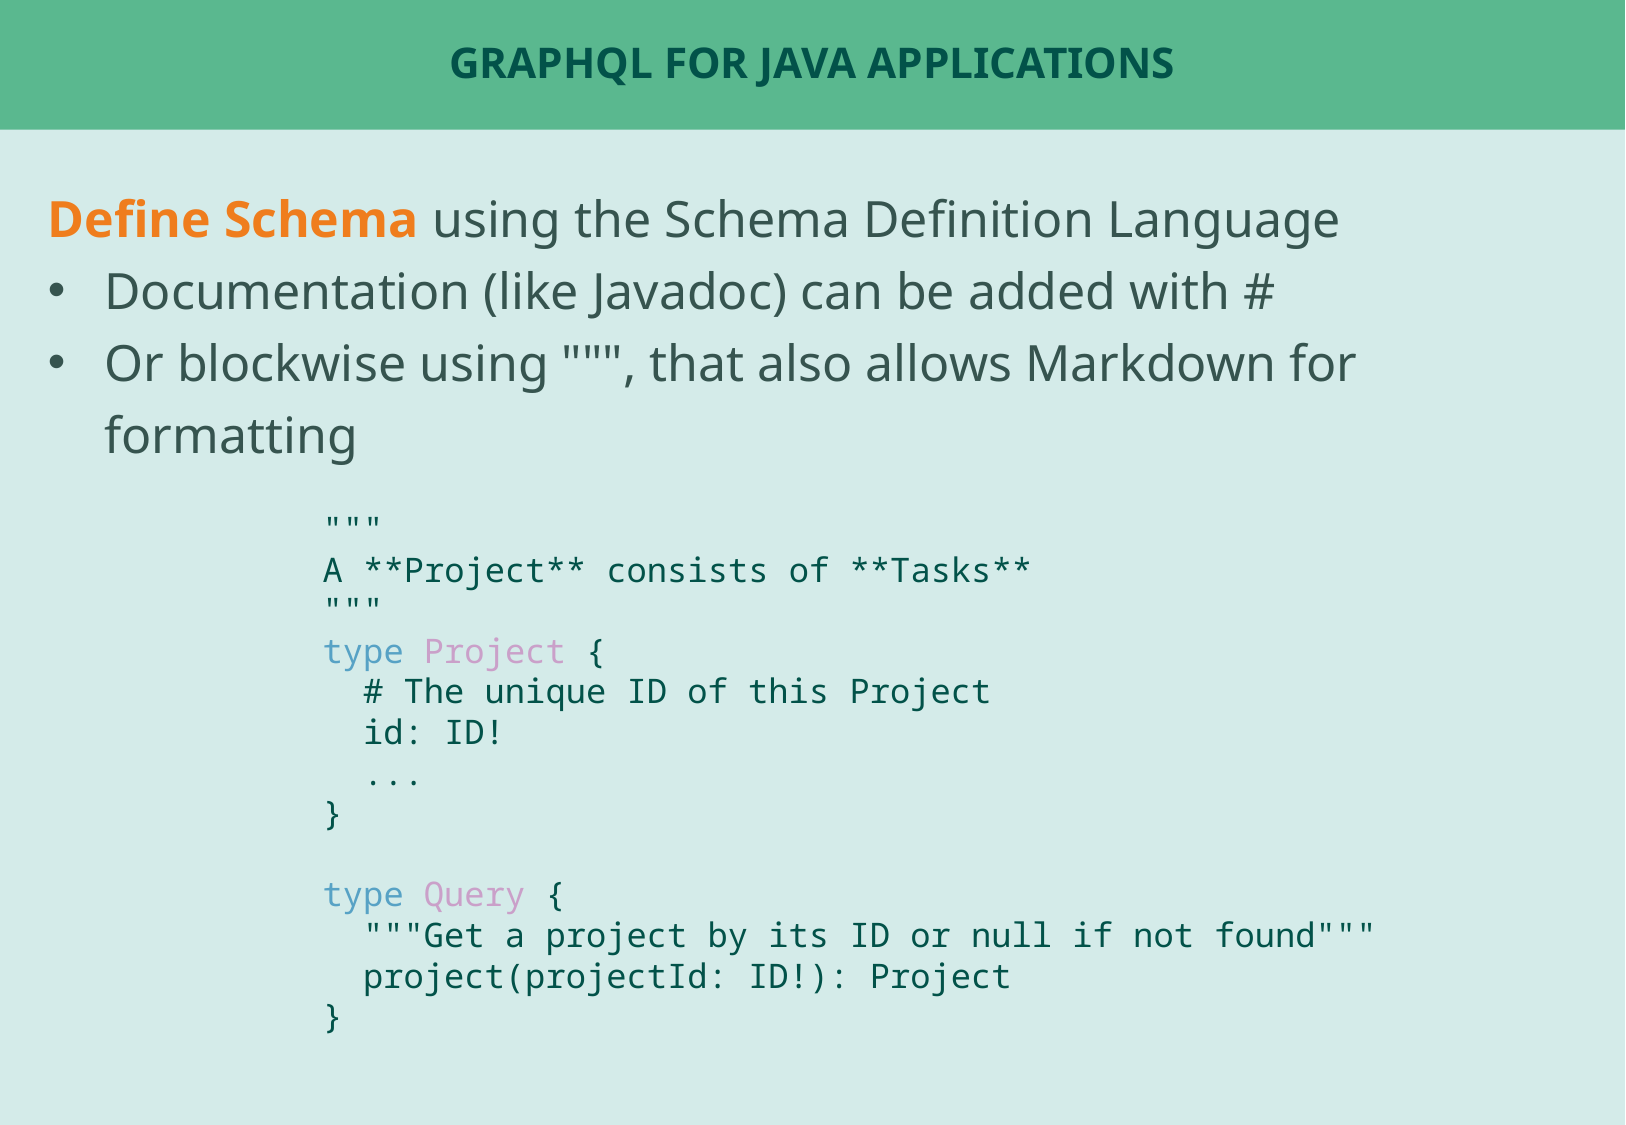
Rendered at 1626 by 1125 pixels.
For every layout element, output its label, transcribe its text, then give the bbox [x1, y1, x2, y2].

text_box """ A **Project** consists of **Tasks** """ type Project { # The unique ID of this Project id: ID! ... } type Query { """Get a project by its ID or null if not found""" project(projectId: ID!): Project } [322, 543, 1426, 1036]
text_box Define Schema using the Schema Definition Language Documentation (like Javadoc) can be added with # Or blockwise using """, that also allows Markdown for formatting [33, 168, 1592, 543]
title GraphQL for Java Applications [0, 0, 1625, 130]
